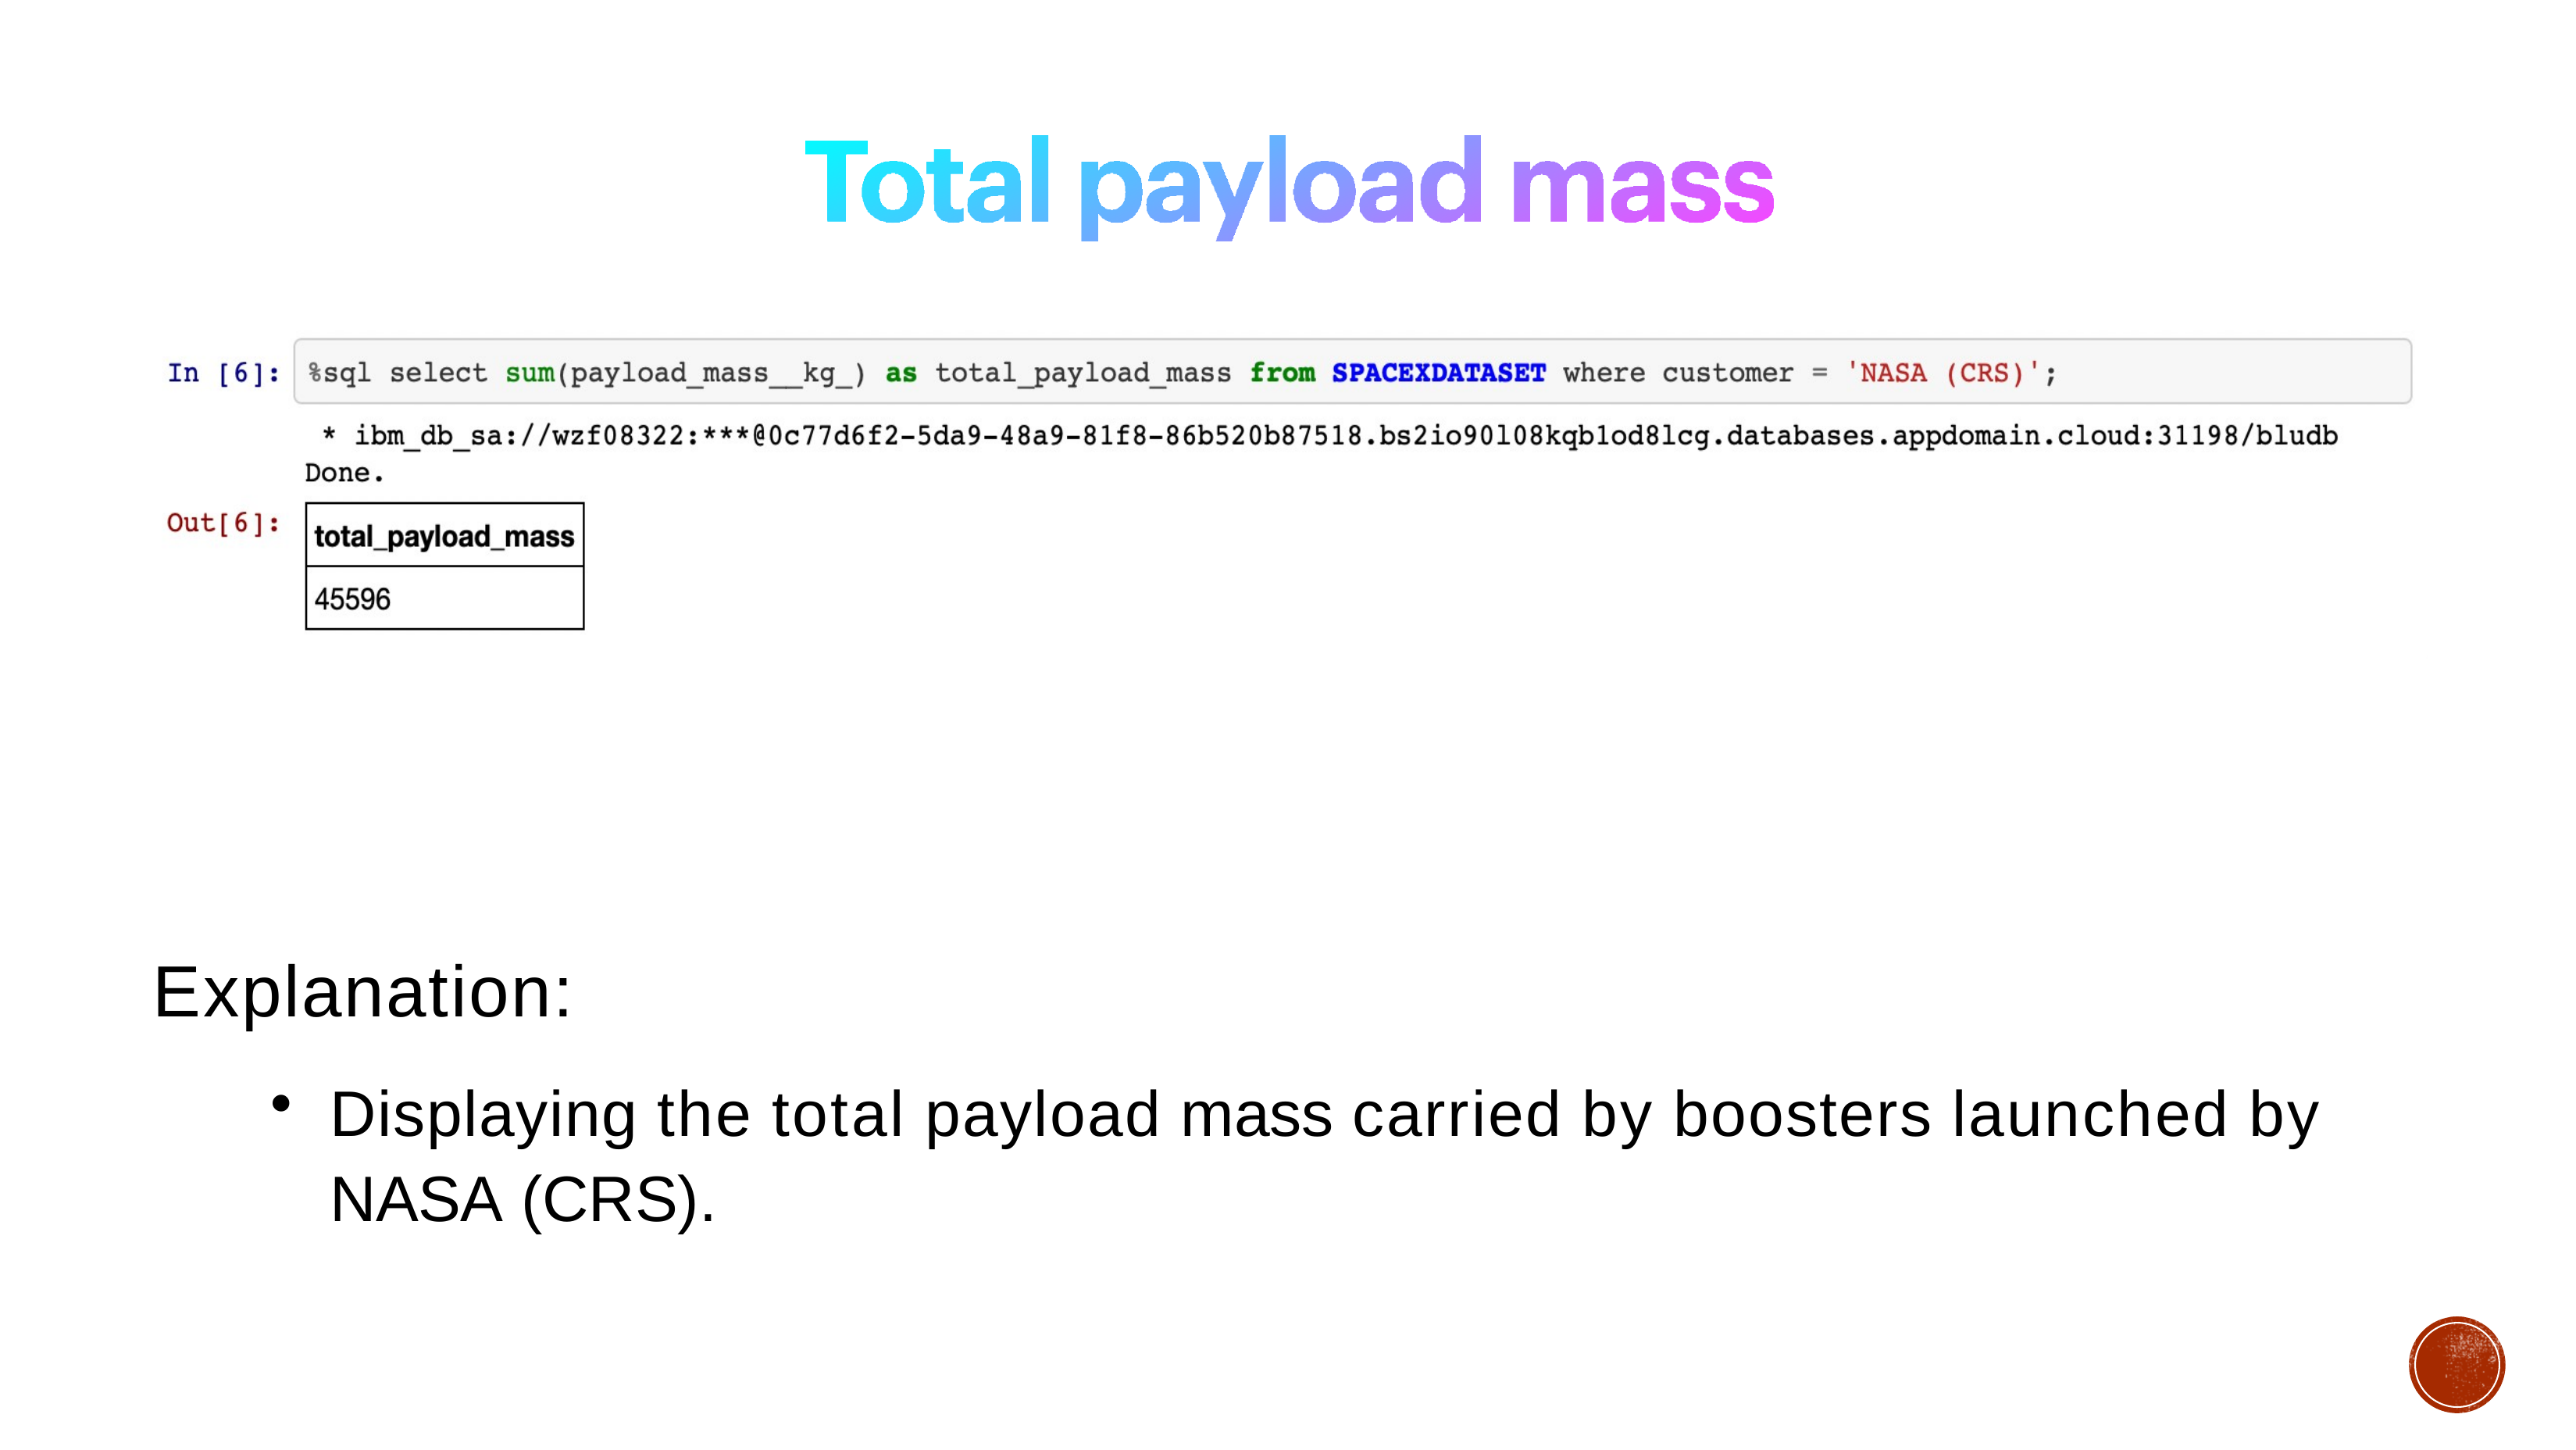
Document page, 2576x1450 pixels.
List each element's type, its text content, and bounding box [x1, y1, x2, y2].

picture [148, 322, 2428, 657]
picture [805, 135, 1774, 241]
text_box Explanation: Displaying the total payload mass carried by boosters launched by NASA (CRS). [151, 896, 2331, 1235]
